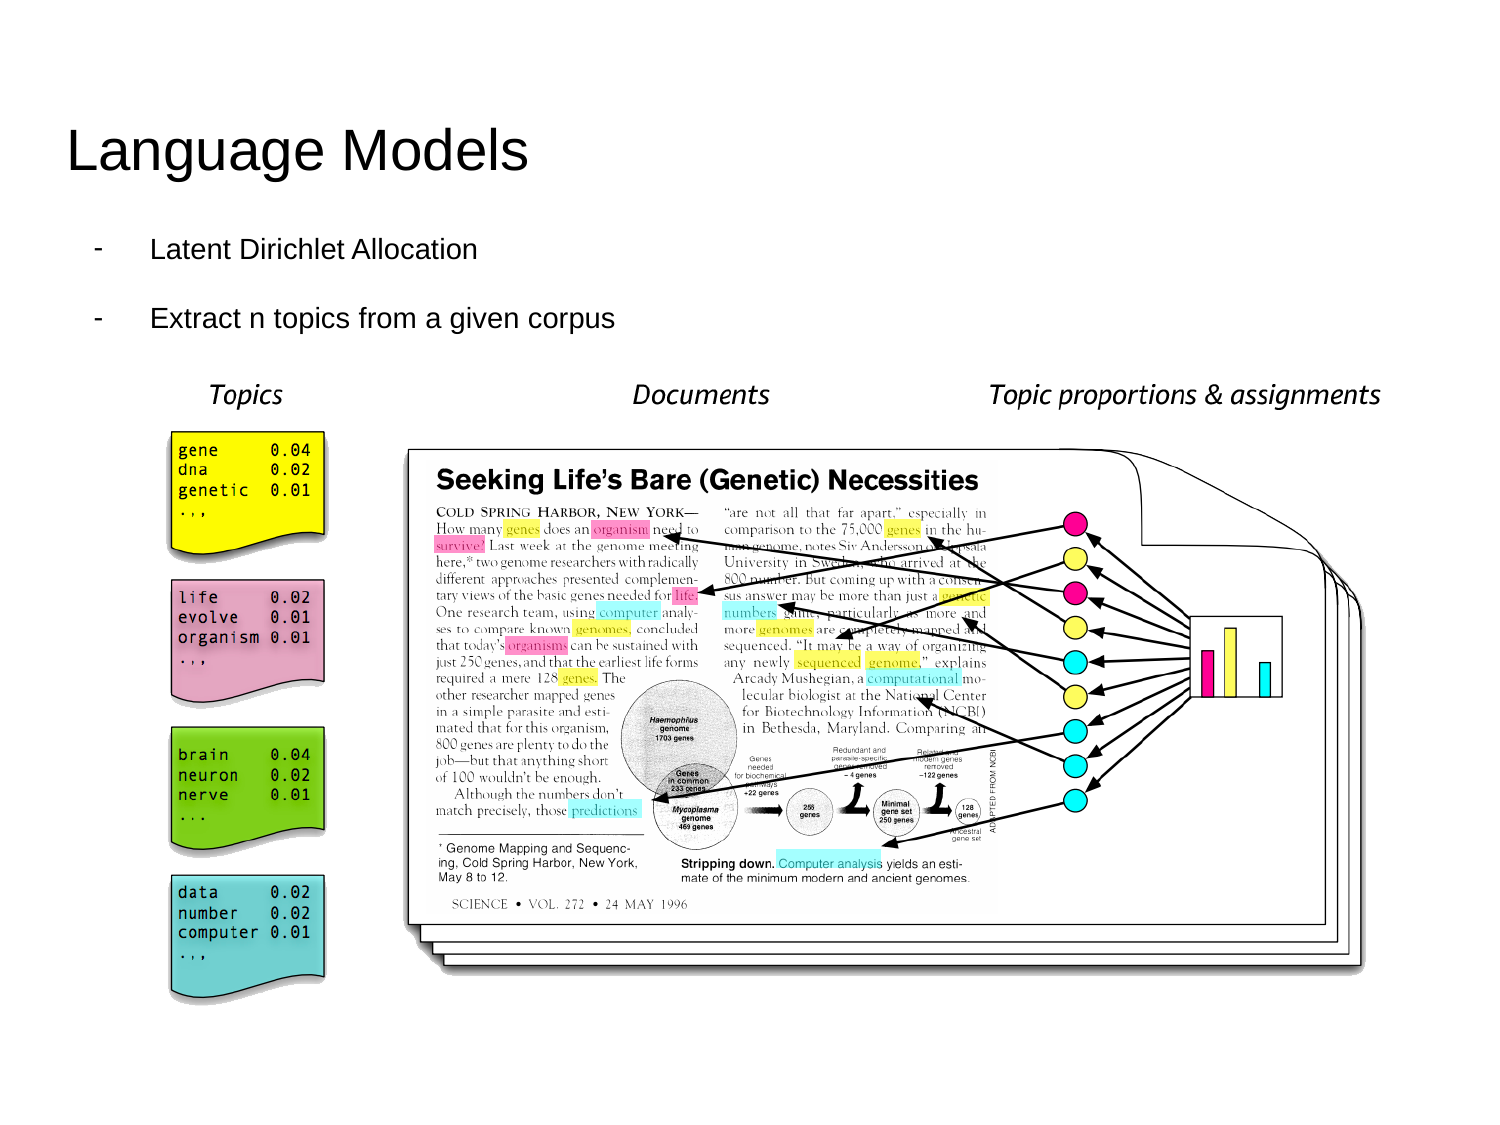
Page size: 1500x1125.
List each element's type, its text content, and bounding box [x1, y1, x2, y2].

text_box Latent Dirichlet Allocation Extract n topics from a given corpus [60, 222, 1160, 343]
picture [110, 383, 1390, 1006]
title Language Models [51, 97, 1449, 223]
